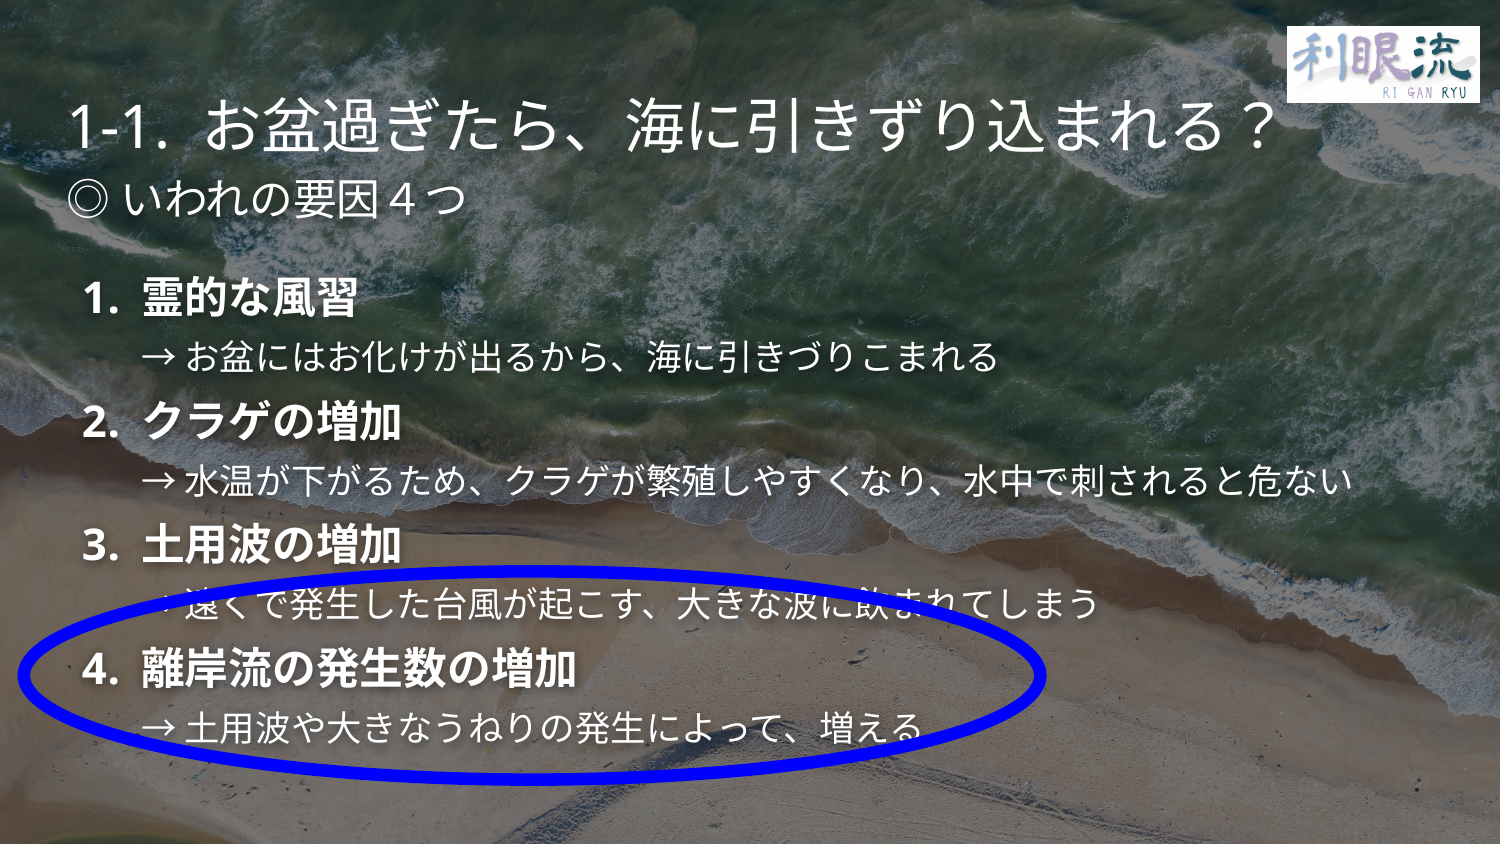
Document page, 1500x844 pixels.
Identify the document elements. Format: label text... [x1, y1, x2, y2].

slide_number 3 [1389, 764, 1480, 830]
title 1-1. お盆過ぎたら、海に引きずり込まれる？ [51, 72, 1449, 167]
list ◎いわれの要因４つ 霊的な風習 → お盆にはお化けが出るから、海に引きづりこまれる クラゲの増加 → 水温が下がるため、クラゲが繁殖しやすくなり、水中で刺されると危ない 土用波の増加 → 遠くで発生した台風が起こす、大きな波に飲まれてしまう 離岸流の発生数の増加 → 土用波や大きなうねりの発生によって、増える [51, 179, 1449, 791]
text_box [23, 571, 1041, 780]
picture [0, 0, 1500, 844]
